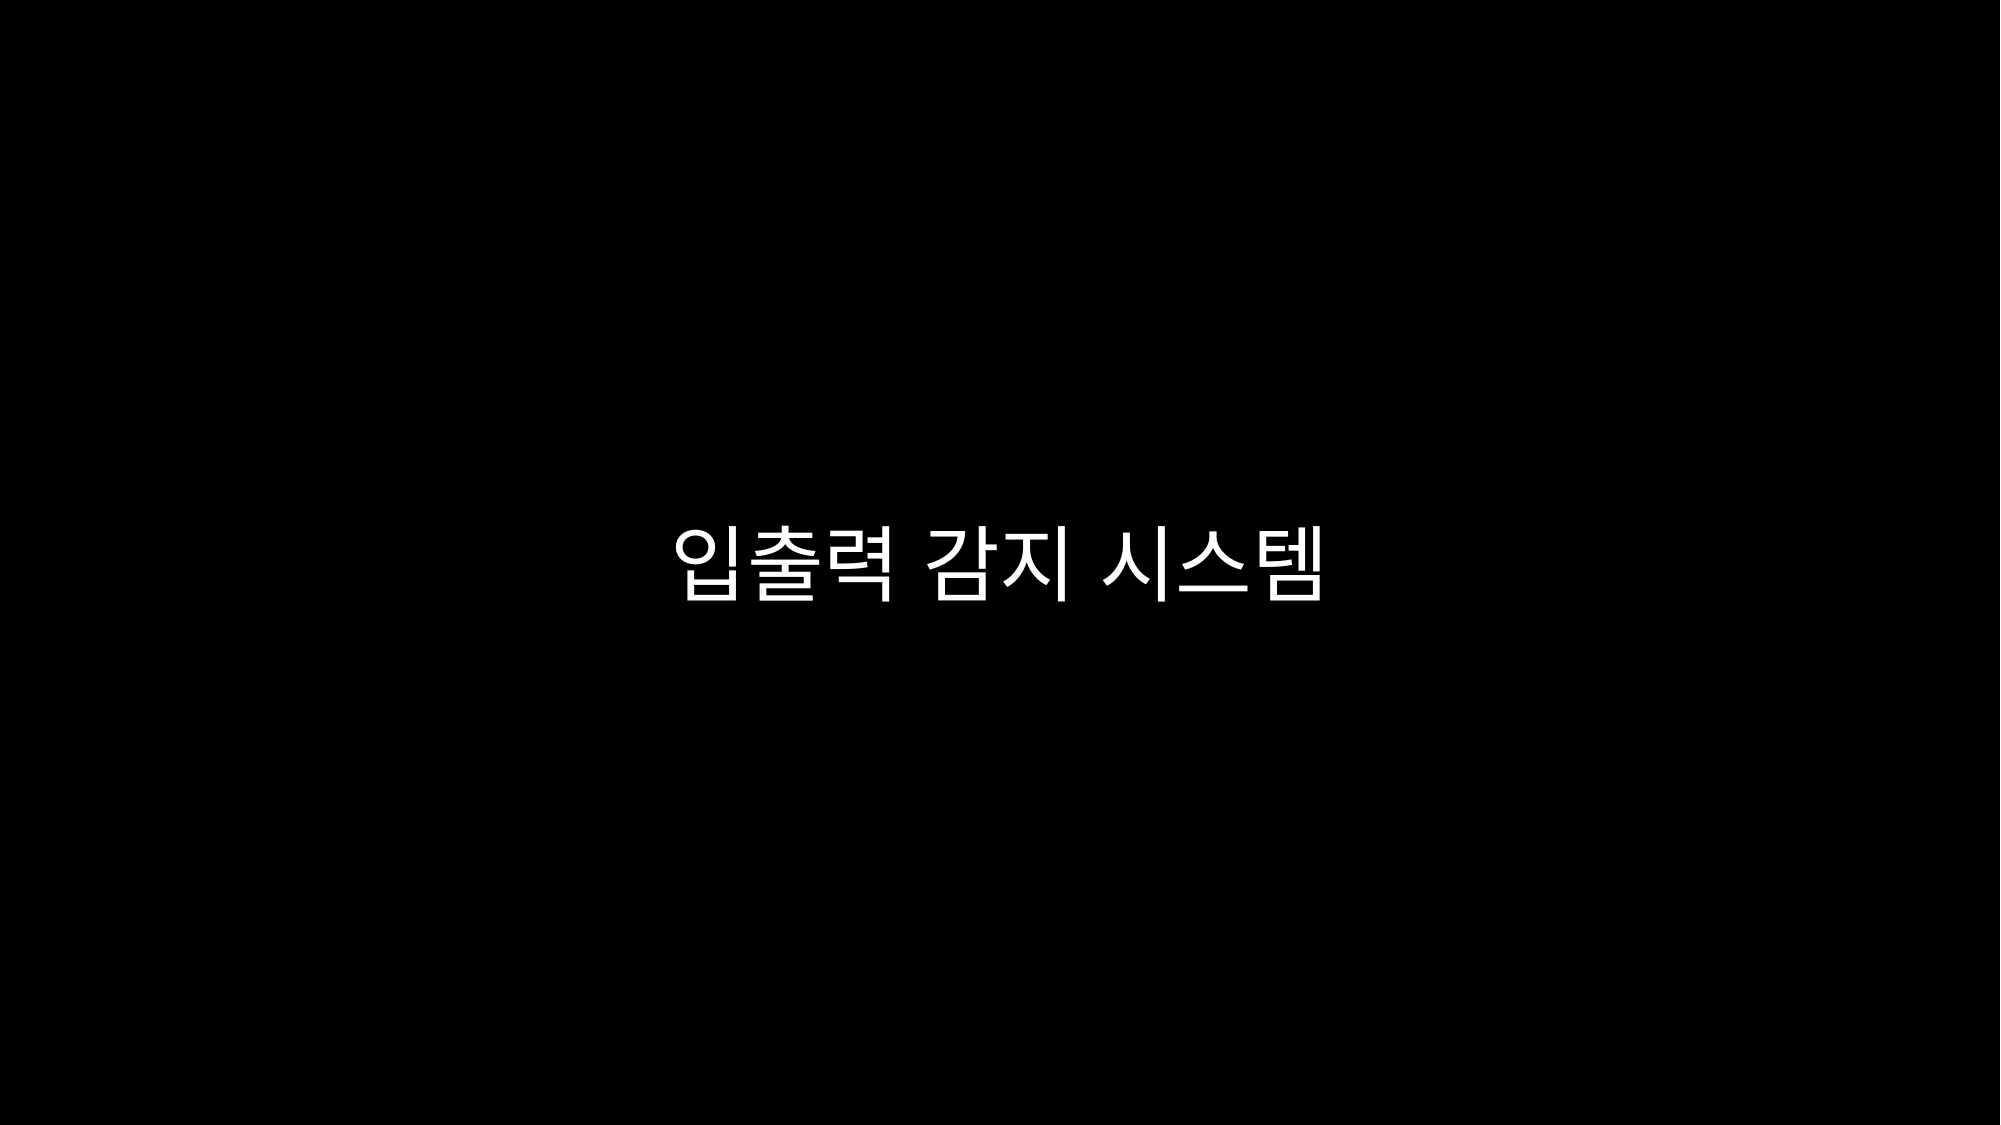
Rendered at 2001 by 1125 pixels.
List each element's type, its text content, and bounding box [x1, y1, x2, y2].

text_box 입출력 감지 시스템 [655, 504, 1345, 620]
text_box [0, 0, 2000, 1125]
